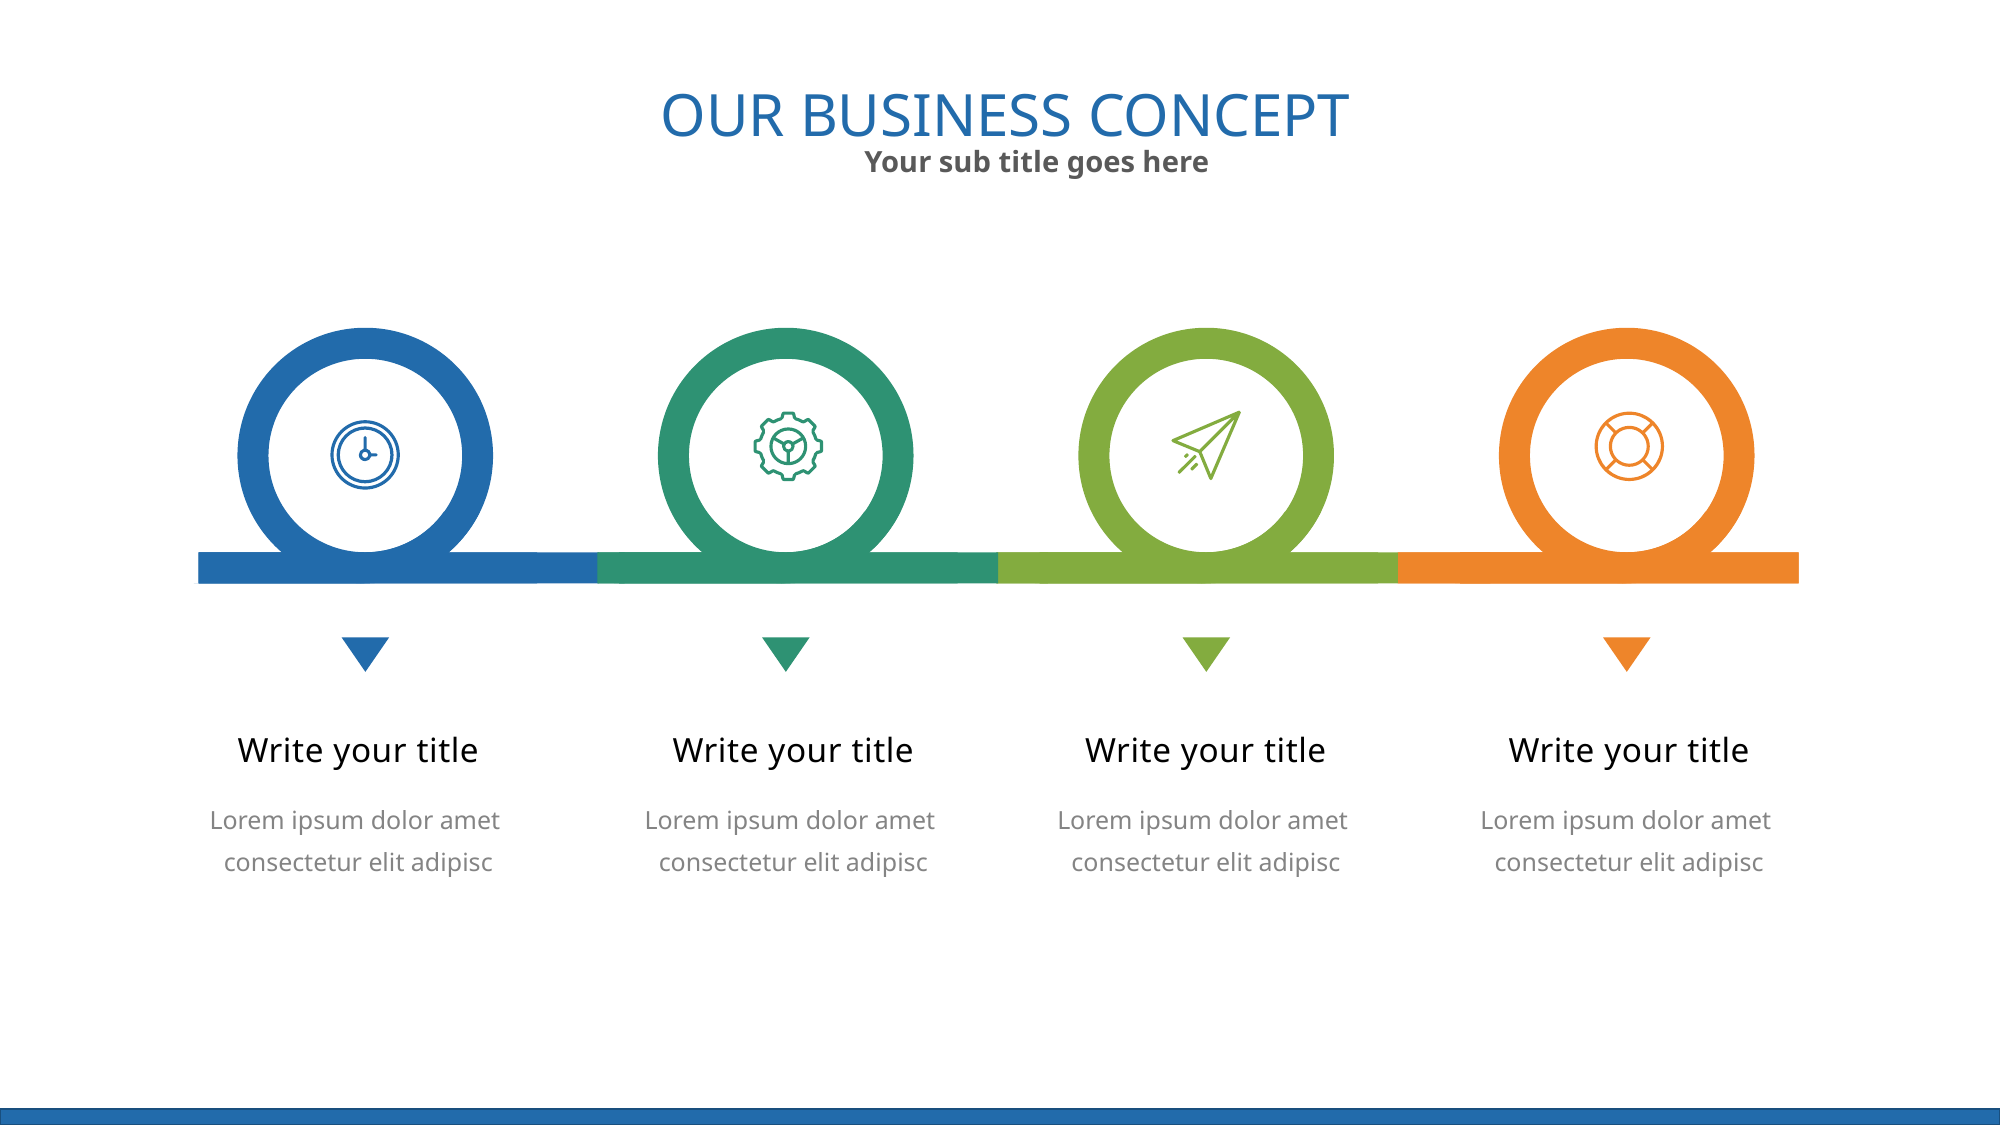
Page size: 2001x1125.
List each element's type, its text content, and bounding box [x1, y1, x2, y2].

text_box [762, 637, 810, 672]
text_box Lorem ipsum dolor amet consectetur elit adipisc [629, 785, 958, 884]
text_box Write your title [222, 721, 495, 776]
text_box [341, 637, 390, 672]
text_box OUR BUSINESS CONCEPT [576, 70, 1435, 156]
text_box [1182, 637, 1231, 672]
text_box Your sub title goes here [849, 136, 1225, 186]
text_box [0, 1108, 2000, 1125]
text_box Lorem ipsum dolor amet consectetur elit adipisc [1465, 785, 1793, 884]
text_box Write your title [1070, 721, 1342, 776]
text_box Write your title [1493, 721, 1765, 776]
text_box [193, 327, 1799, 584]
text_box Lorem ipsum dolor amet consectetur elit adipisc [1042, 785, 1370, 884]
text_box Write your title [657, 721, 930, 776]
text_box [1603, 637, 1651, 672]
text_box Lorem ipsum dolor amet consectetur elit adipisc [194, 785, 523, 884]
